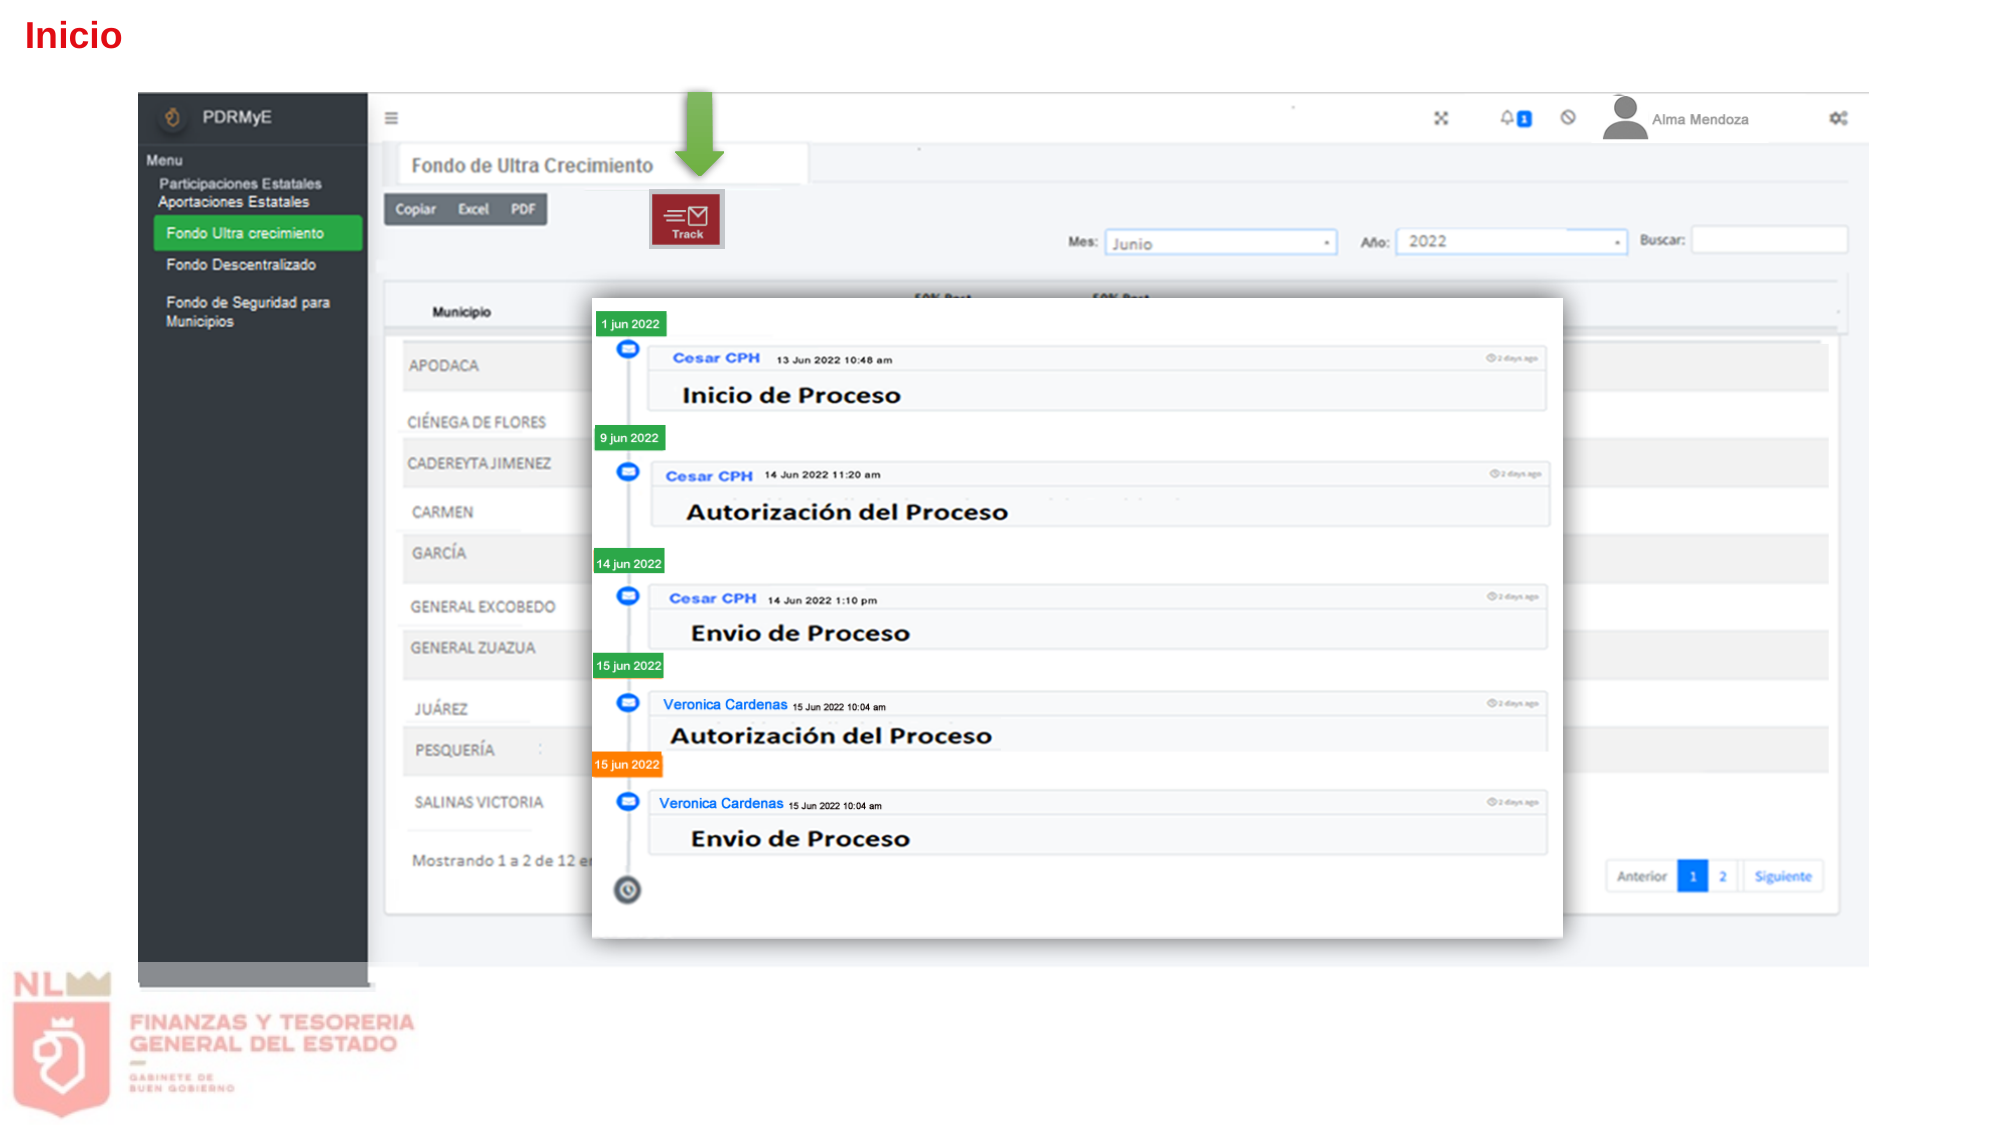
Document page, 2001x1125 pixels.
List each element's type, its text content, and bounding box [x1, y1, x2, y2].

text_box [2, 961, 420, 1125]
picture [592, 298, 1563, 939]
text_box Inicio [10, 3, 139, 64]
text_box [138, 92, 1869, 992]
picture [649, 189, 725, 249]
